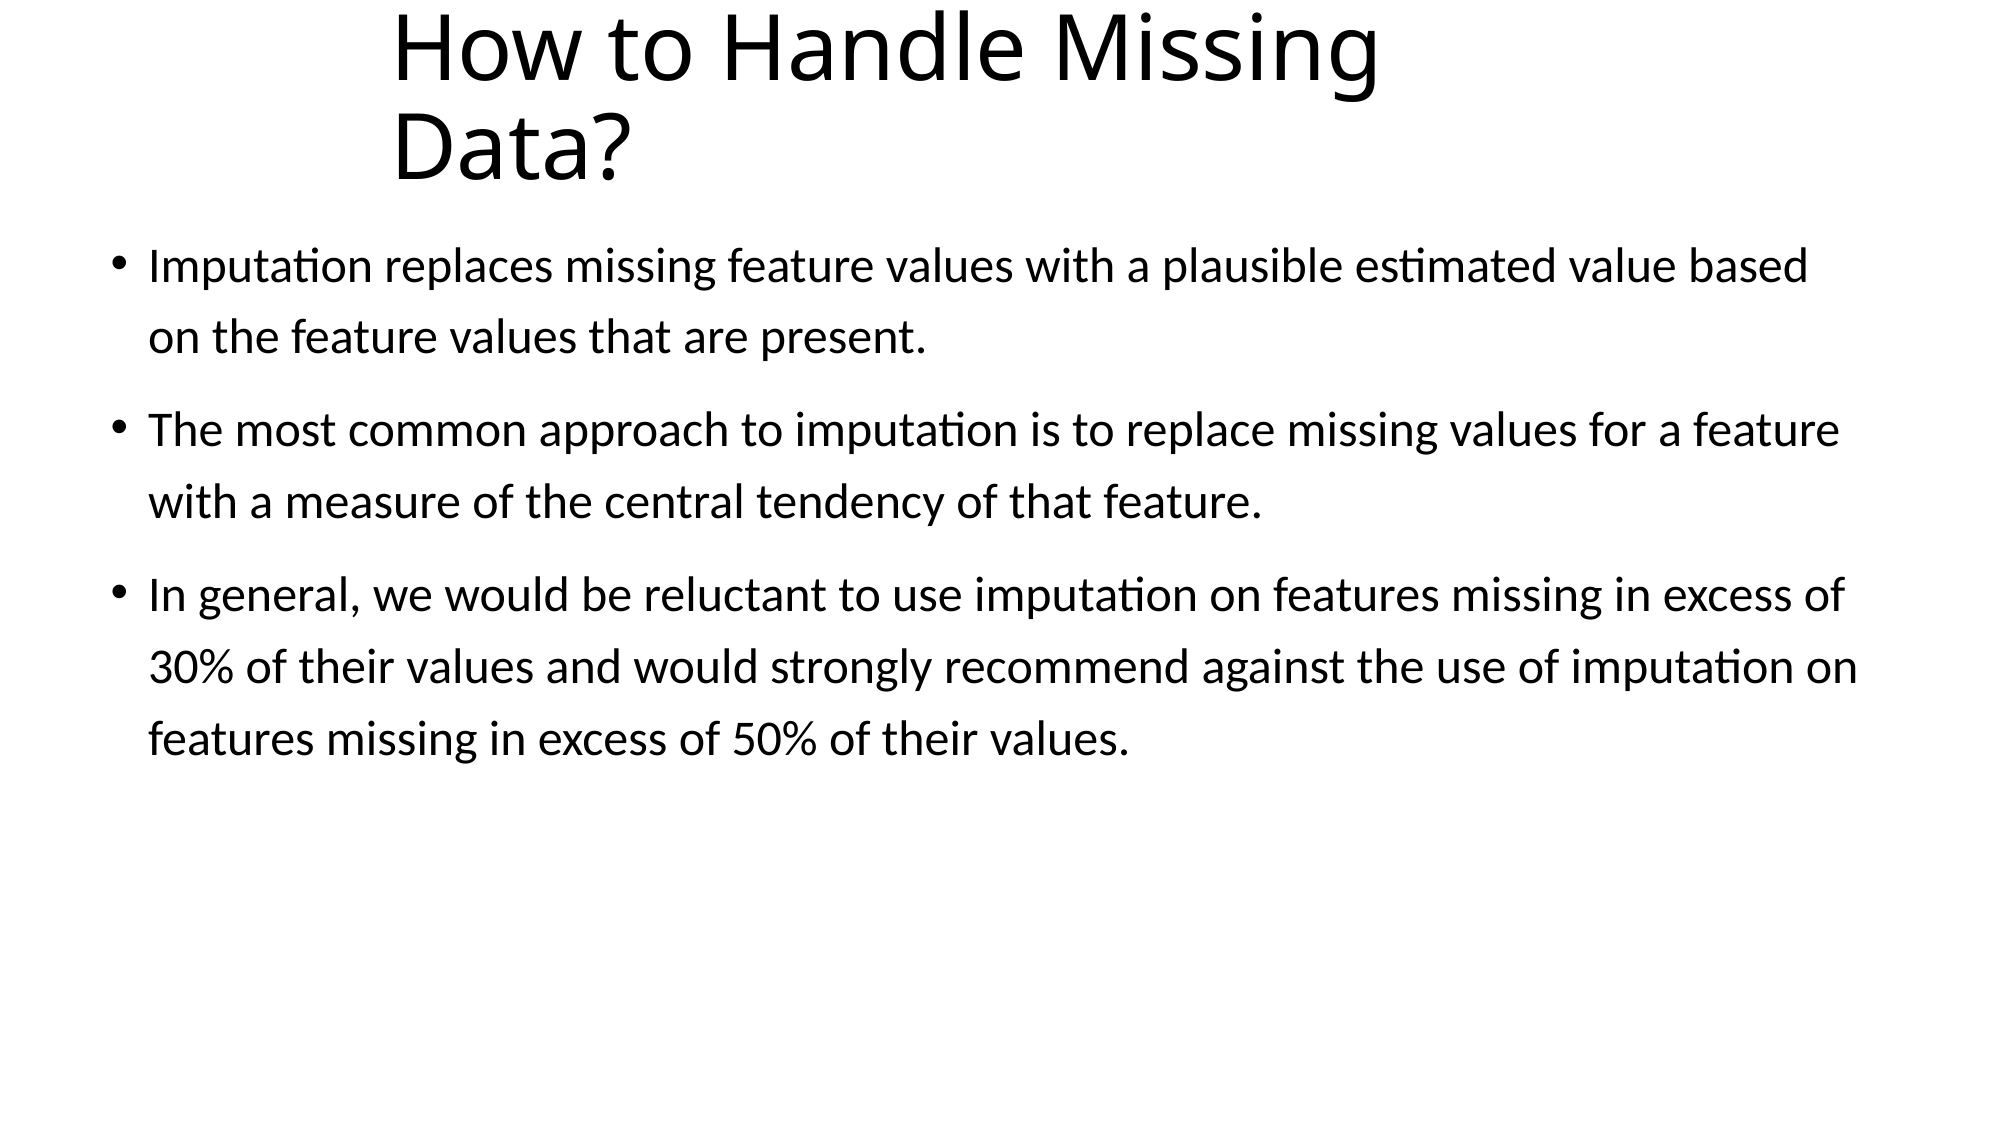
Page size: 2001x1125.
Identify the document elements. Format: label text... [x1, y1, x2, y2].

title How to Handle Missing Data? [375, 37, 1613, 163]
list Imputation replaces missing feature values with a plausible estimated value based on the feature values that are present. The most common approach to imputation is to replace missing values for a feature with a measure of the central tendency of that feature. In general, we would be reluctant to use imputation on features missing in excess of 30% of their values and would strongly recommend against the use of imputation on features missing in excess of 50% of their values. [95, 212, 1889, 1075]
